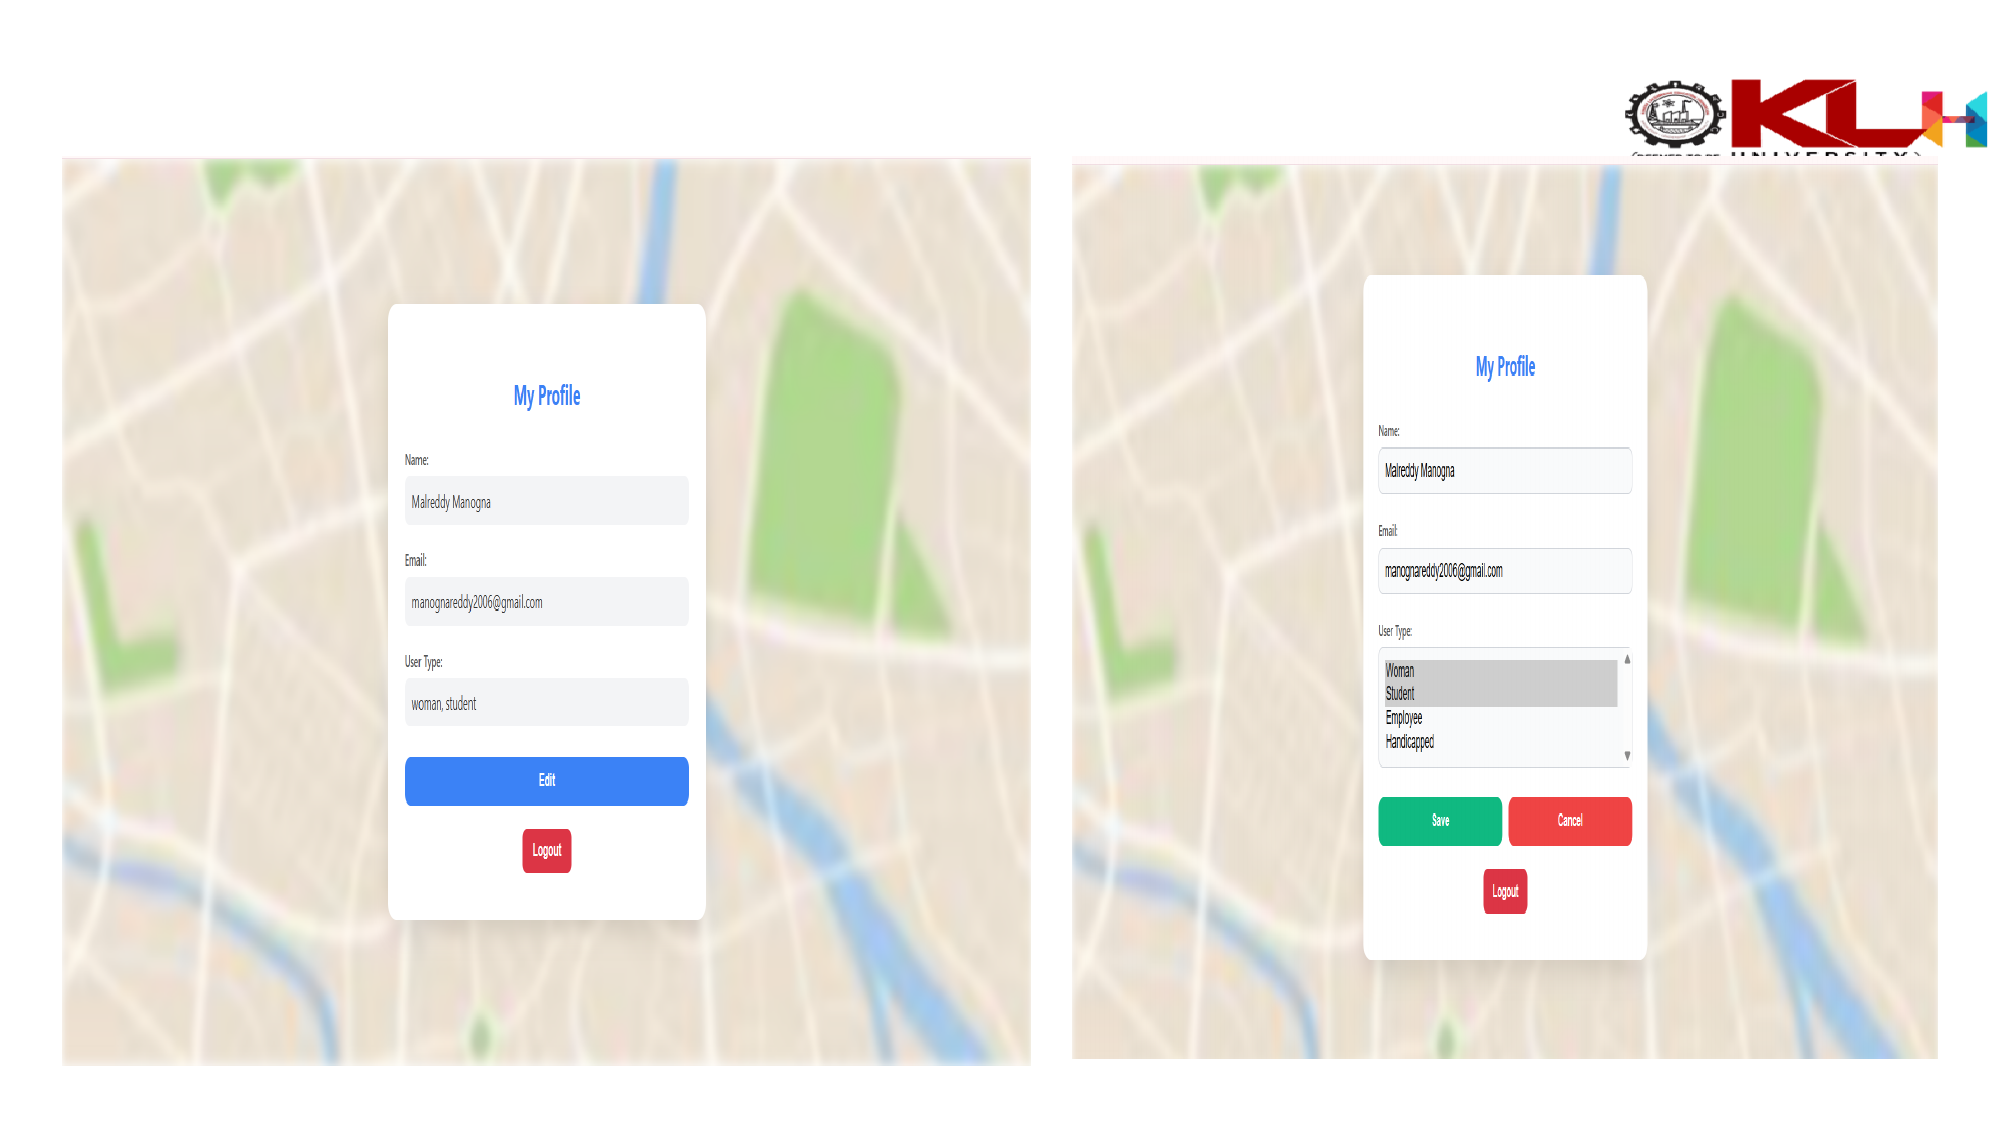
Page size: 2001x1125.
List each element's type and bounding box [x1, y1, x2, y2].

picture [1072, 59, 2000, 1060]
picture [62, 156, 1031, 1066]
